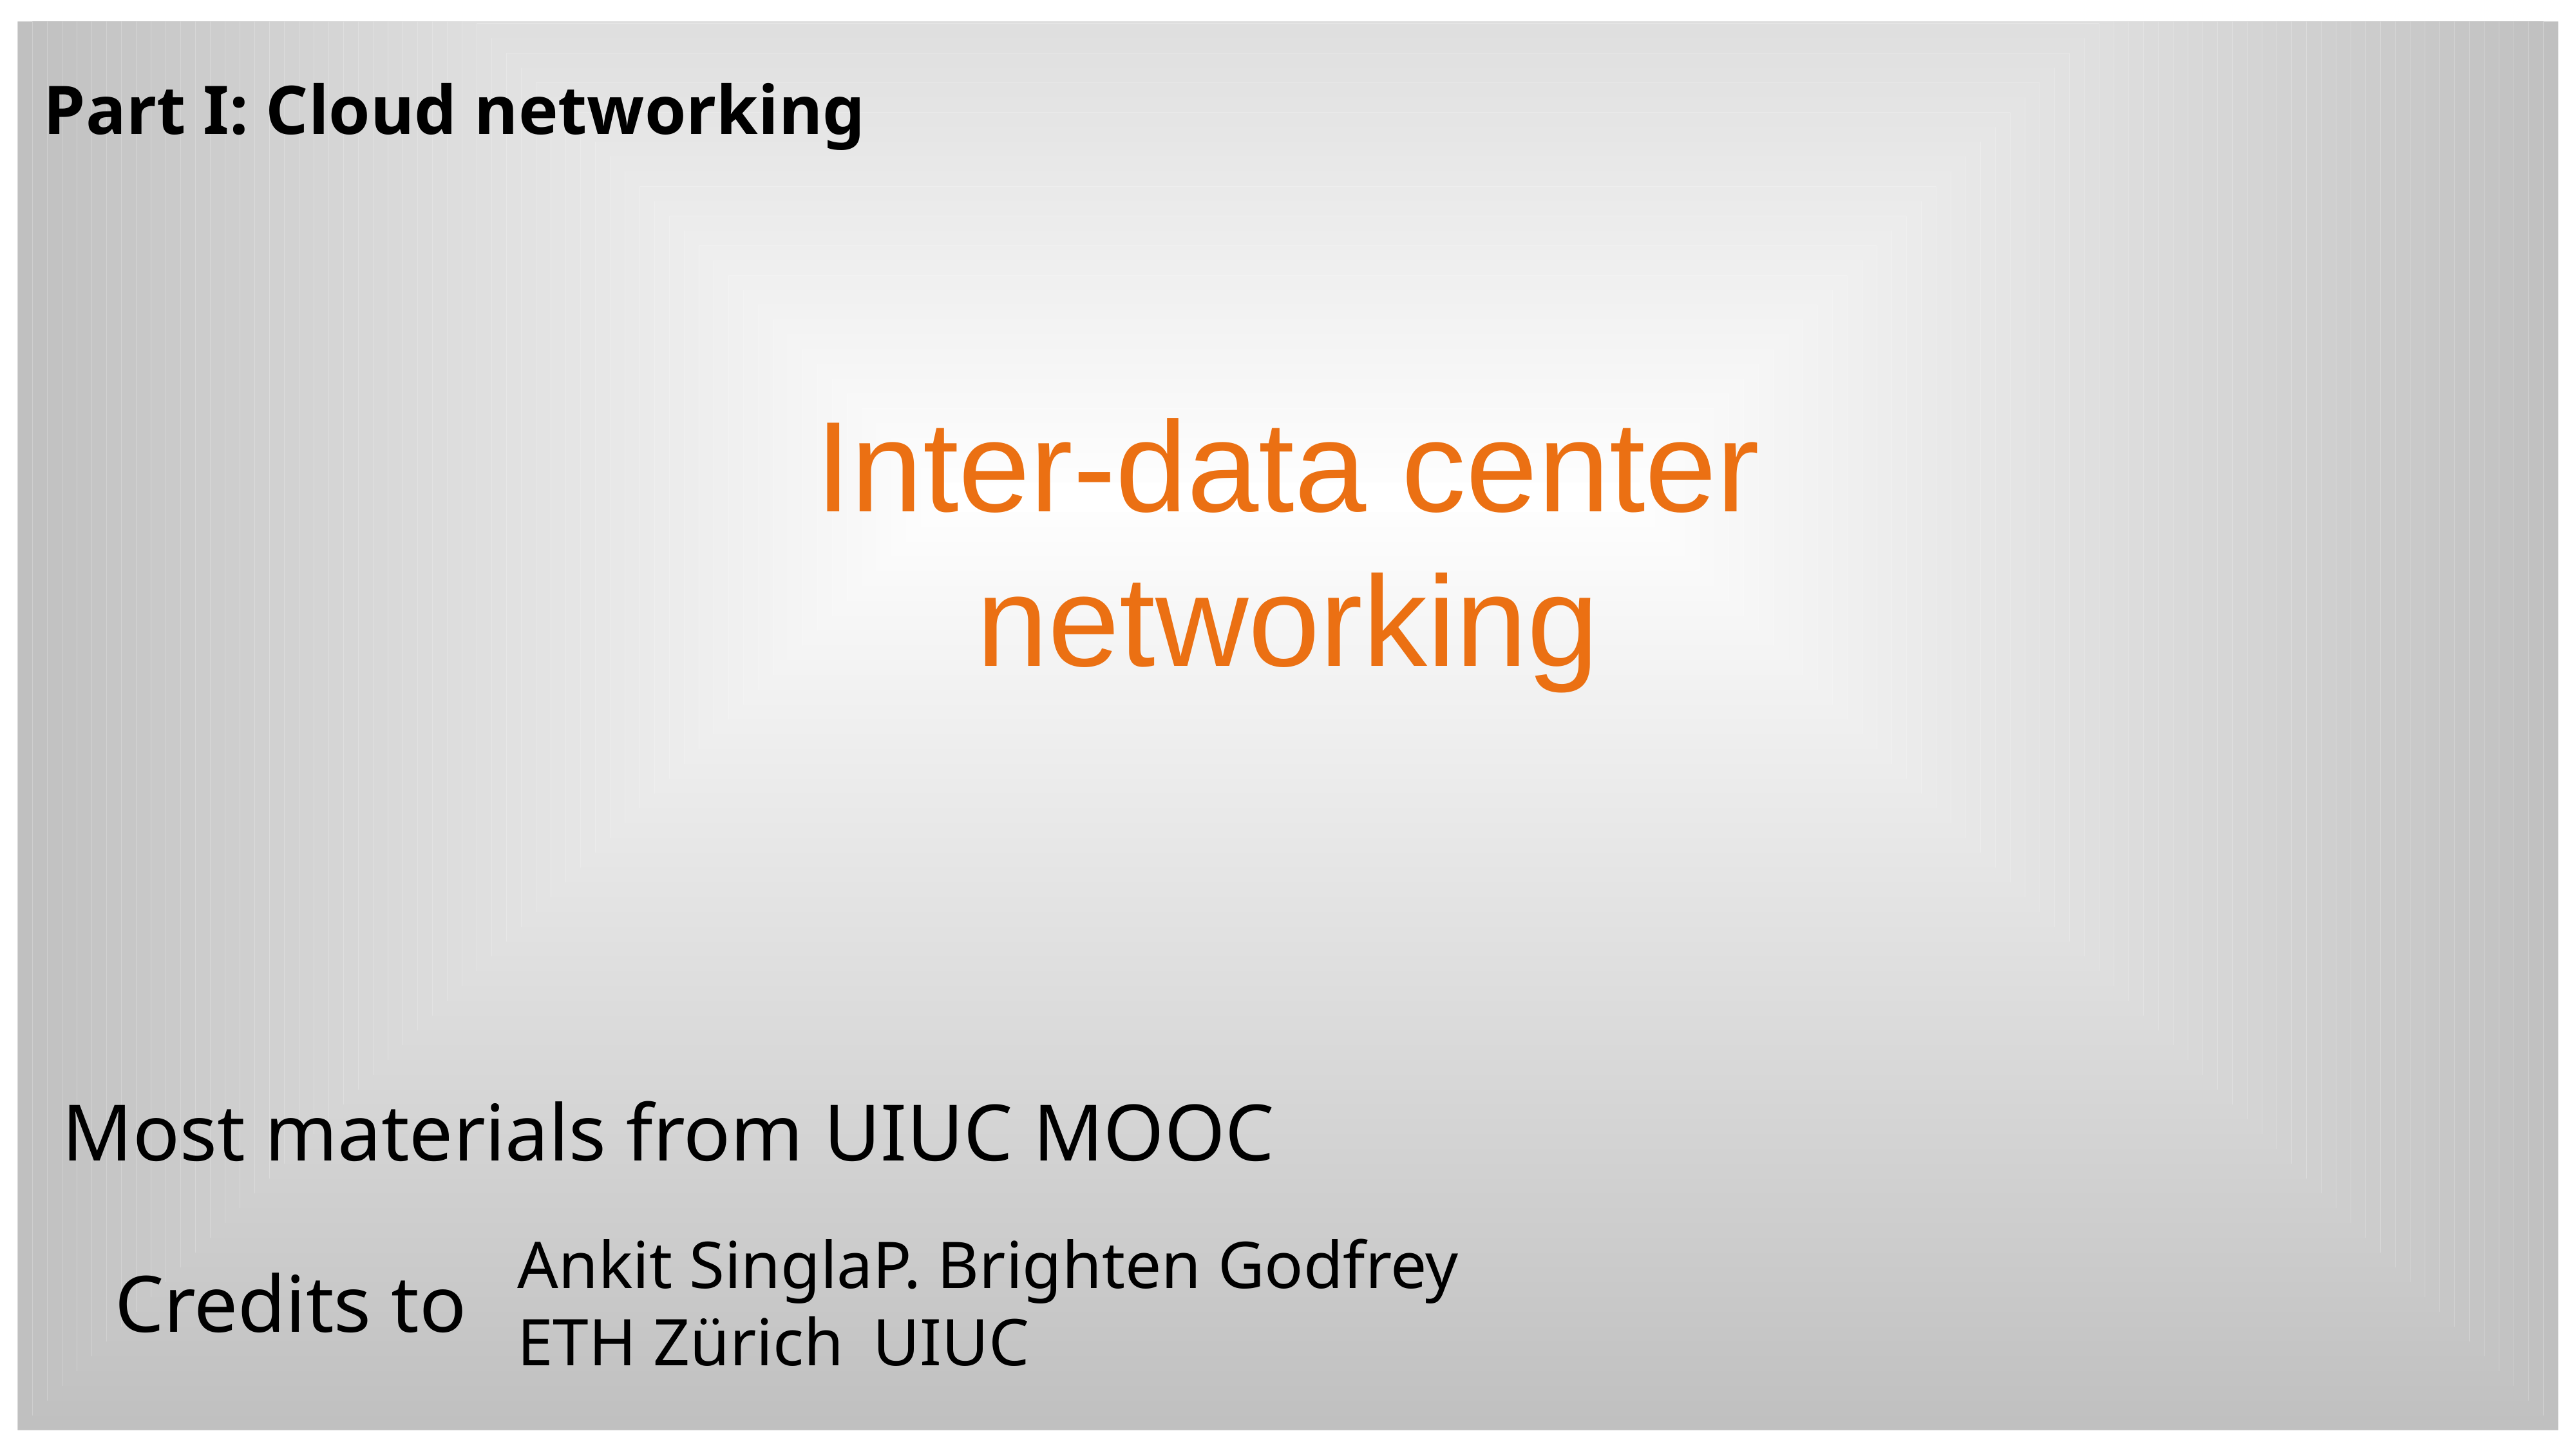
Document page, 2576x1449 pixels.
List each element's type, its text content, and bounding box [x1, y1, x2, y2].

text_box Ankit Singla ETH Zürich [509, 1216, 865, 1386]
text_box Most materials from UIUC MOOC [0, 1075, 1338, 1184]
title Inter-data center networking [510, 315, 2066, 759]
text_box Part I: Cloud networking [34, 62, 876, 153]
text_box Credits to [66, 1246, 515, 1356]
text_box P. Brighten Godfrey UIUC [865, 1216, 1466, 1386]
